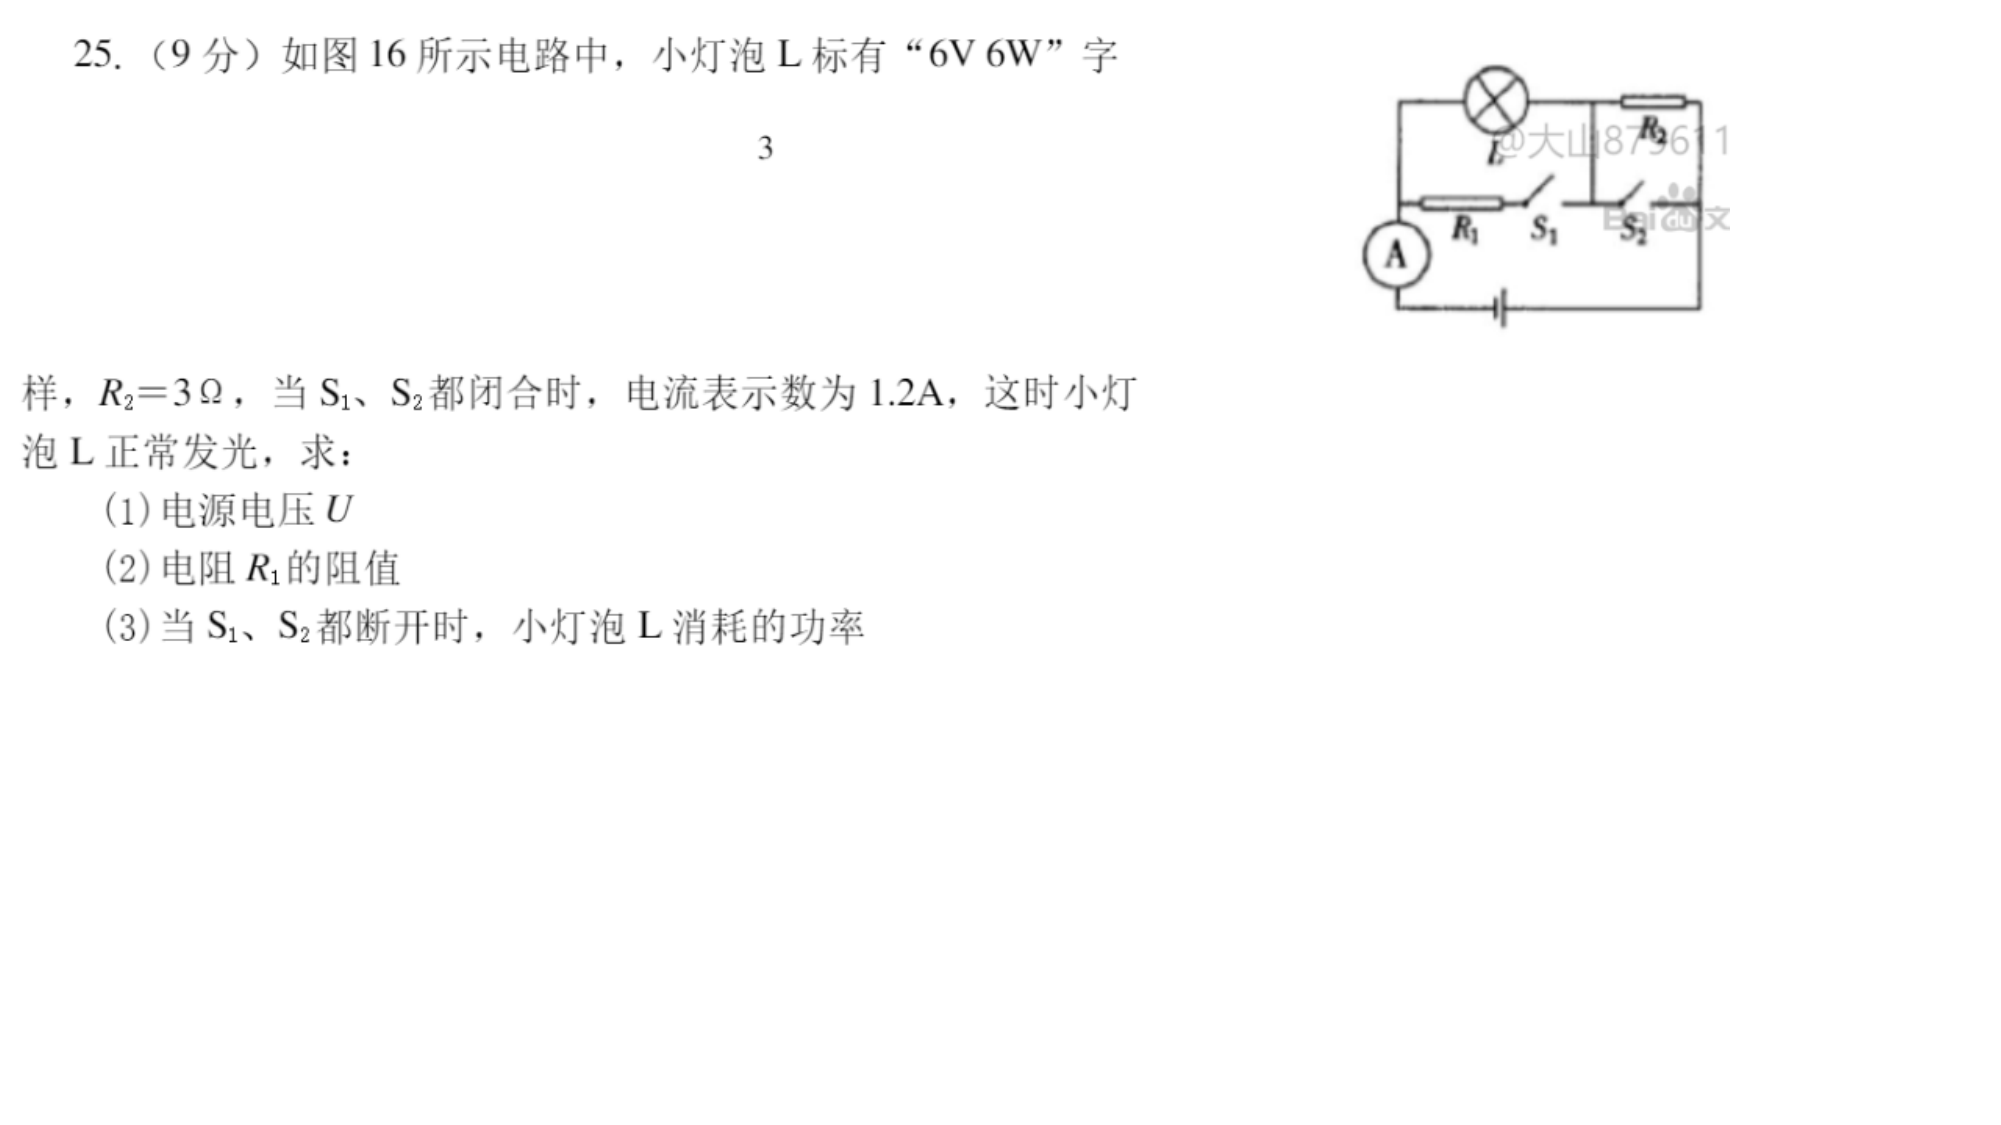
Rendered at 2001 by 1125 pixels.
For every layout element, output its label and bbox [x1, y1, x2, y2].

picture [0, 0, 1730, 663]
